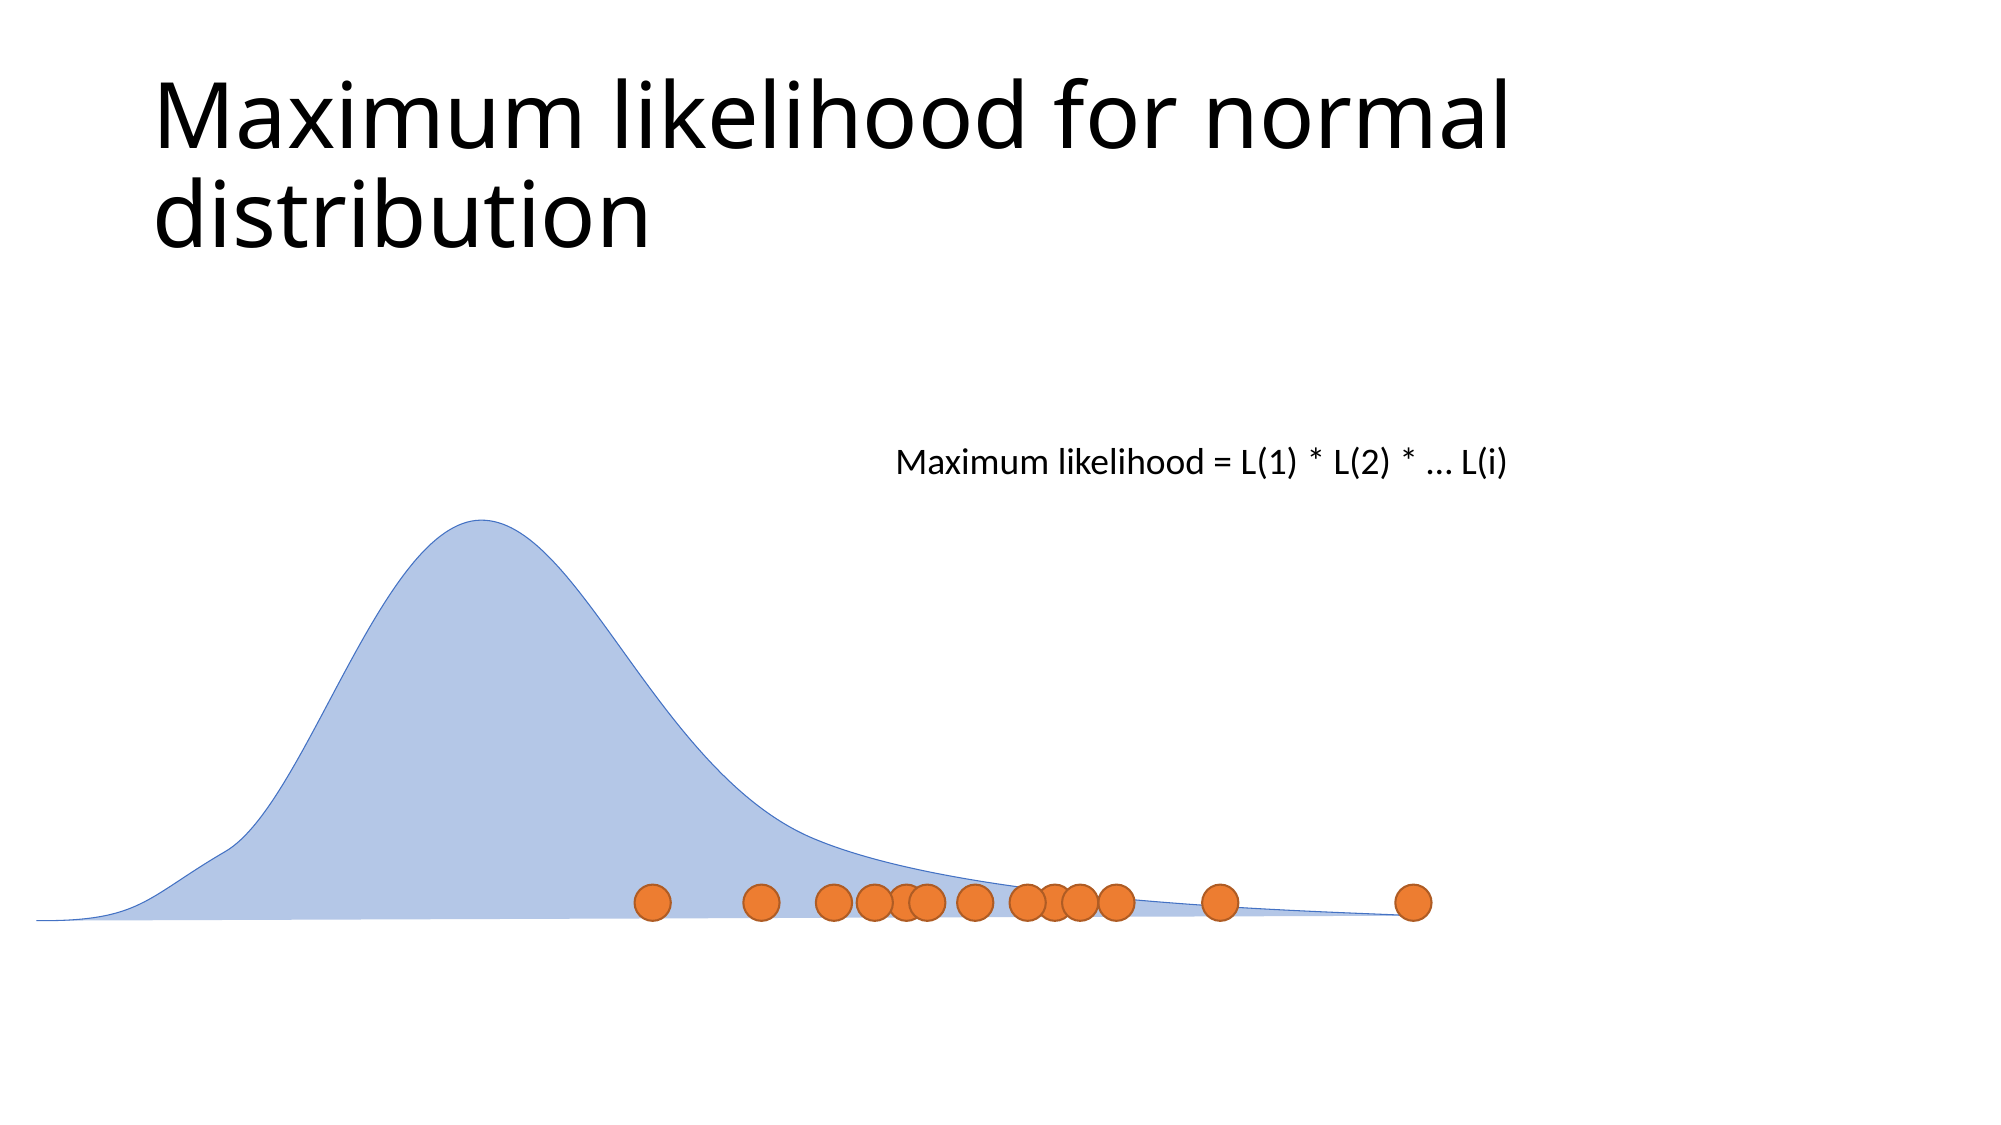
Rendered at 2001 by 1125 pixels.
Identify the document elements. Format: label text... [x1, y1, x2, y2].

text_box [1394, 883, 1433, 922]
text_box [855, 883, 894, 922]
text_box [1042, 883, 1067, 922]
text_box [1008, 883, 1047, 922]
text_box [891, 883, 917, 922]
text_box [1235, 906, 1398, 917]
text_box Maximum likelihood = L(1) * L(2) * … L(i) [880, 429, 1524, 489]
text_box [956, 883, 995, 922]
text_box [1201, 883, 1240, 922]
text_box [742, 883, 781, 922]
text_box [36, 519, 1016, 922]
title Maximum likelihood for normal distribution [137, 59, 1863, 278]
text_box [814, 883, 854, 922]
text_box [1061, 883, 1100, 922]
text_box [1098, 883, 1136, 922]
text_box [1094, 911, 1102, 917]
text_box [1131, 899, 1206, 917]
text_box [633, 883, 672, 922]
text_box [908, 883, 947, 922]
